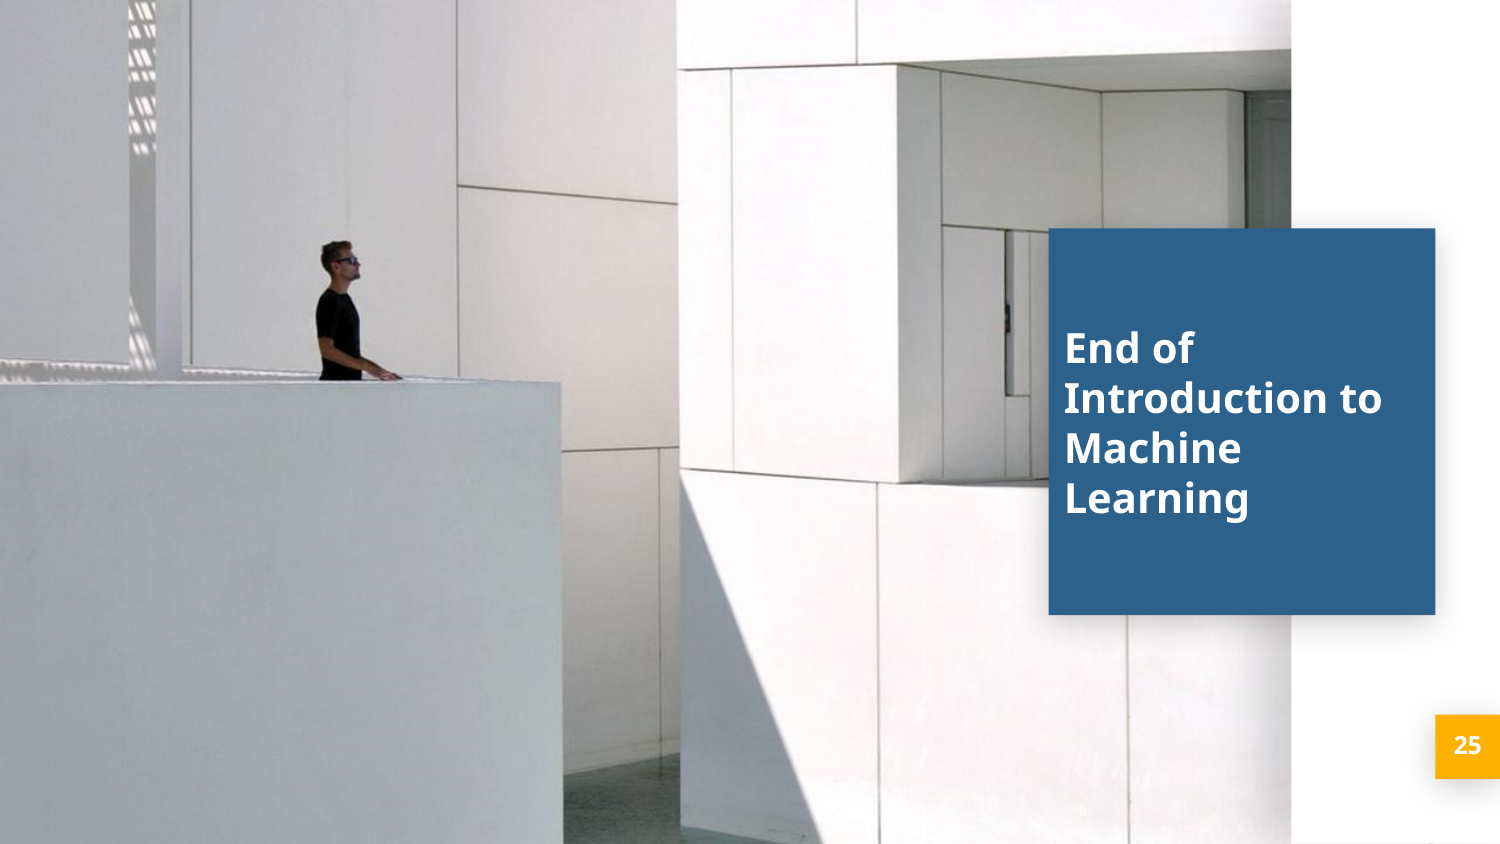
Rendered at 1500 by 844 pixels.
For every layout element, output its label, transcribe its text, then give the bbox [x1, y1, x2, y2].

text_box End of Introduction to Machine Learning [1048, 228, 1436, 616]
slide_number 25 [1435, 714, 1500, 780]
picture [0, 0, 1291, 844]
